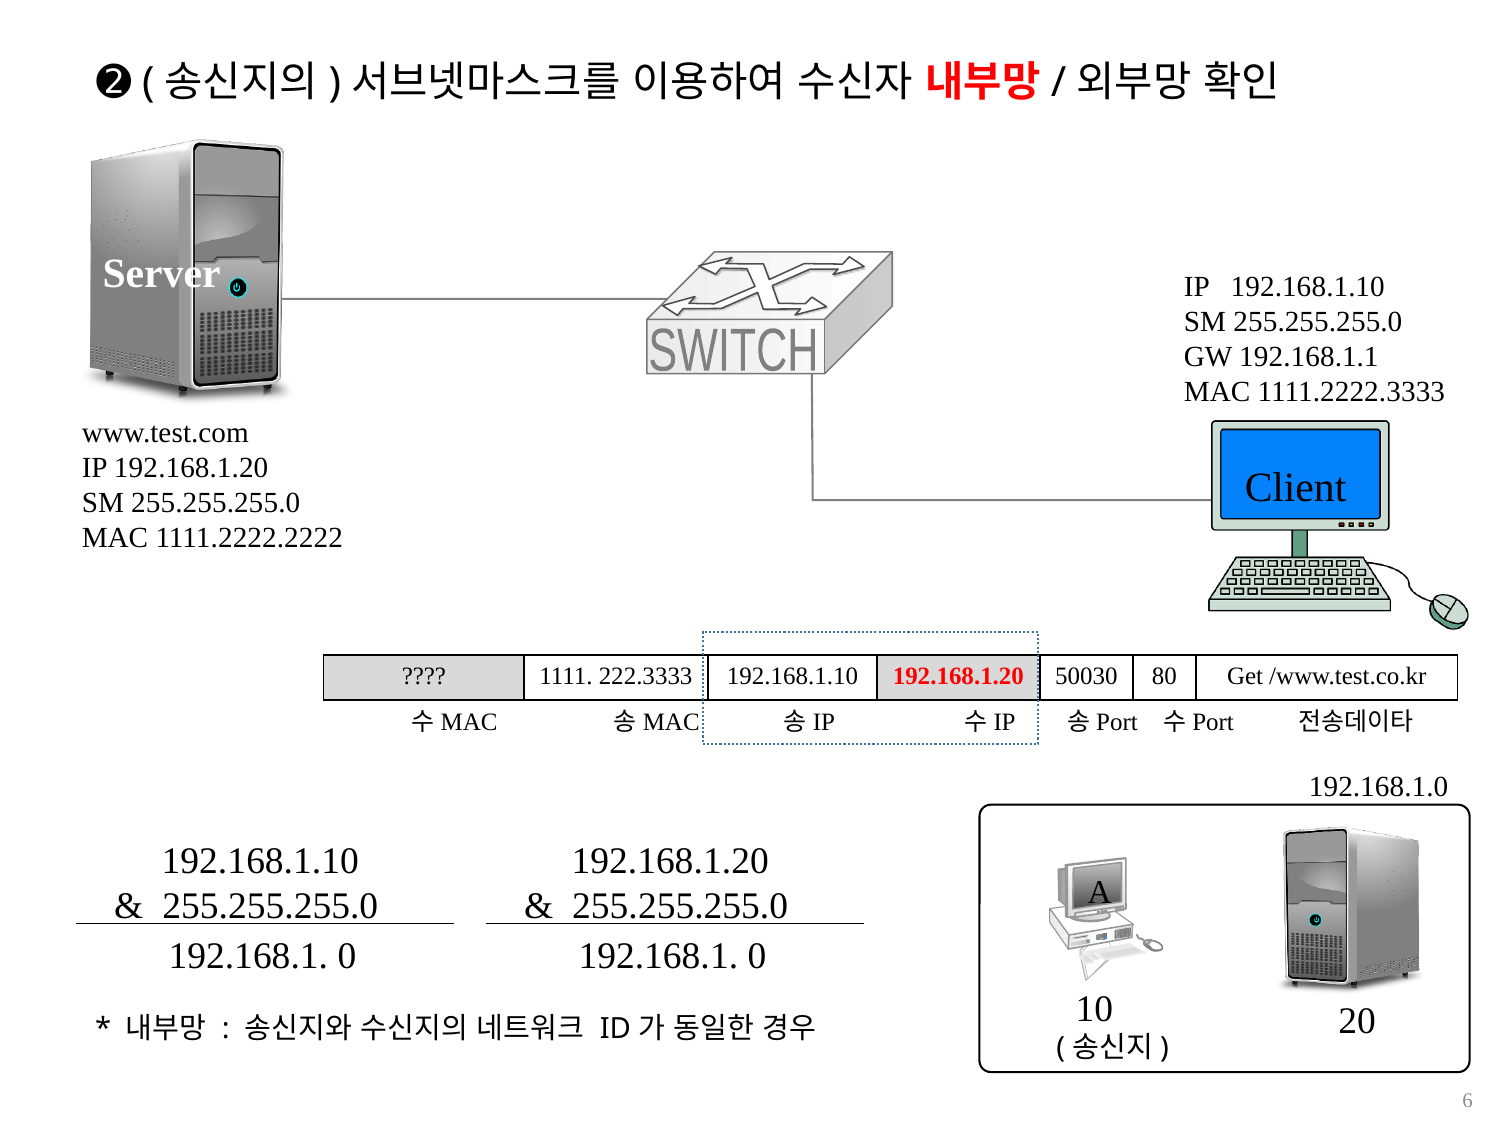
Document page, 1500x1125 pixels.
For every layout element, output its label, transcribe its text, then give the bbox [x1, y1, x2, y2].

text_box 192.168.1.20 & 255.255.255.0 [509, 828, 804, 923]
table_header Get /www.test.co.kr [1197, 656, 1457, 699]
table_header 1111. 222.3333 [525, 656, 702, 698]
text_box www.test.com IP 192.168.1.20 SM 255.255.255.0 MAC 1111.2222.2222 [67, 405, 359, 561]
text_box 수MAC 송MAC 송IP 수IP 송Port 수Port 전송데이타 [348, 698, 702, 743]
picture [1207, 419, 1469, 630]
text_box [978, 803, 1471, 1074]
text_box 10 (송신지) [1041, 976, 1184, 1071]
text_box [298, 297, 1207, 502]
text_box [702, 631, 1039, 745]
table_header ???? [324, 656, 523, 699]
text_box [1049, 857, 1163, 981]
text_box 192.168.1.20 & 255.255.255.0 [509, 924, 804, 1001]
slide_number 6 [1150, 1069, 1488, 1125]
text_box * 내부망 : 송신지와 수신지의 네트워크 ID가 동일한 경우 [80, 1001, 1020, 1052]
table_header 50030 [1041, 656, 1132, 698]
text_box 192.168.1.0 [1293, 759, 1464, 810]
text_box 20 [1323, 995, 1391, 1049]
text_box 192.168.1.10 & 255.255.255.0 [99, 828, 394, 923]
text_box 192.168.1. 0 [563, 924, 782, 984]
text_box 192.168.1. 0 [153, 924, 372, 984]
table_header 80 [1134, 656, 1195, 698]
picture [1273, 825, 1429, 995]
text_box IP 192.168.1.10 SM 255.255.255.0 GW 192.168.1.1 MAC 1111.2222.3333 [1169, 259, 1461, 415]
text_box 수MAC 송MAC 송IP 수IP 송Port 수Port 전송데이타 [1038, 698, 1436, 743]
text_box 192.168.1.10 & 255.255.255.0 [99, 924, 394, 1001]
text_box ➋ (송신지의)서브넷마스크를 이용하여 수신자 내부망/외부망 확인 [81, 47, 1308, 113]
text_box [646, 251, 893, 374]
picture [75, 137, 298, 407]
